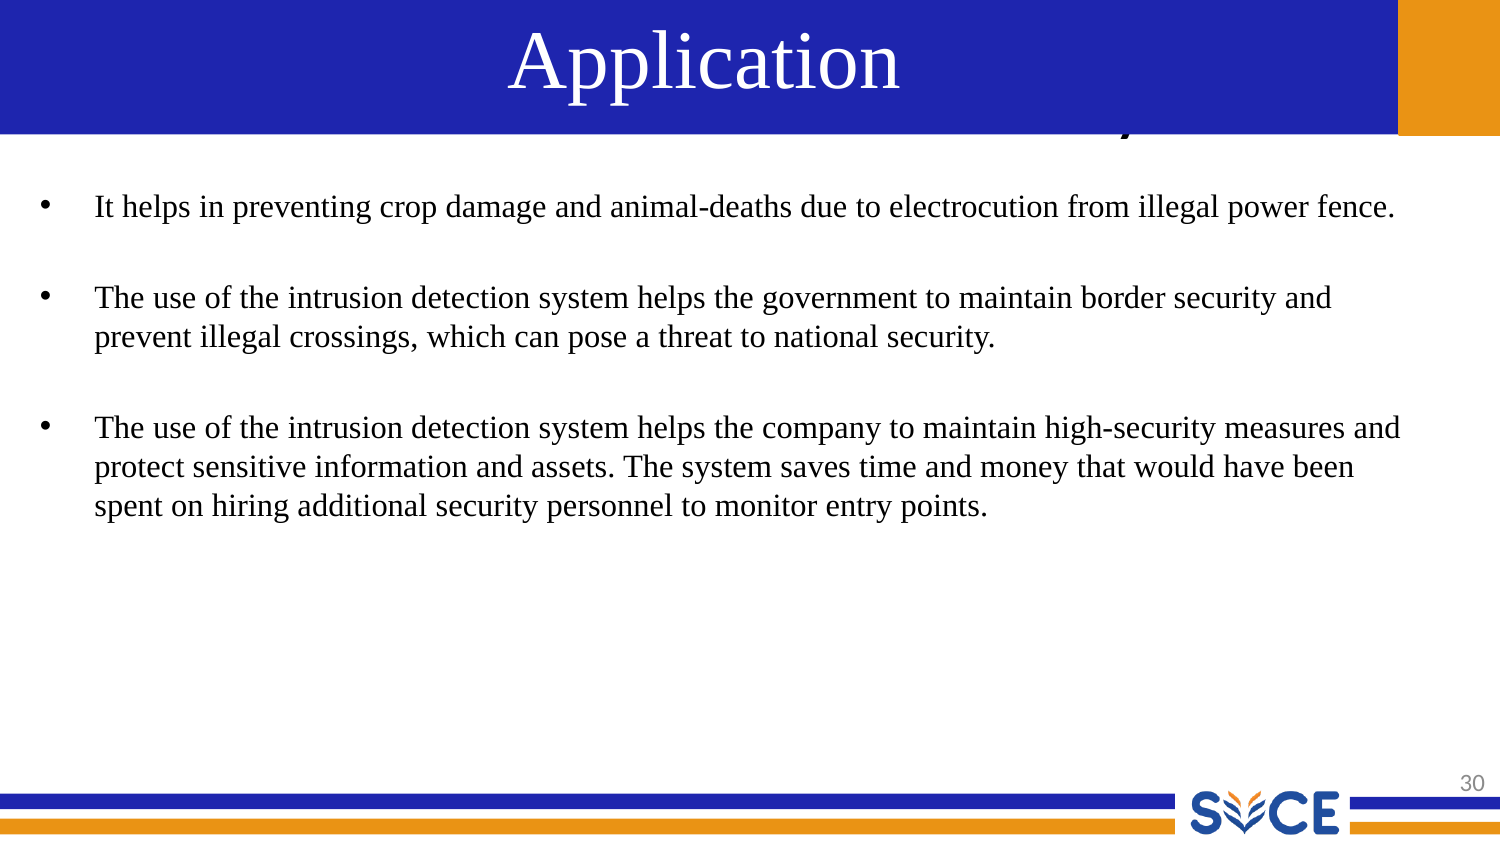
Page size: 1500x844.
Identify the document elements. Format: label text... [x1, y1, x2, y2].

list It helps in preventing crop damage and animal-deaths due to electrocution from illegal power fence. The use of the intrusion detection system helps the government to maintain border security and prevent illegal crossings, which can pose a threat to national security. The use of the intrusion detection system helps the company to maintain high-security measures and protect sensitive information and assets. The system saves time and money that would have been spent on hiring additional security personnel to monitor entry points. [24, 177, 1438, 760]
title Application [48, 1, 1399, 110]
picture [1187, 805, 1343, 843]
slide_number 30 [1149, 759, 1500, 805]
